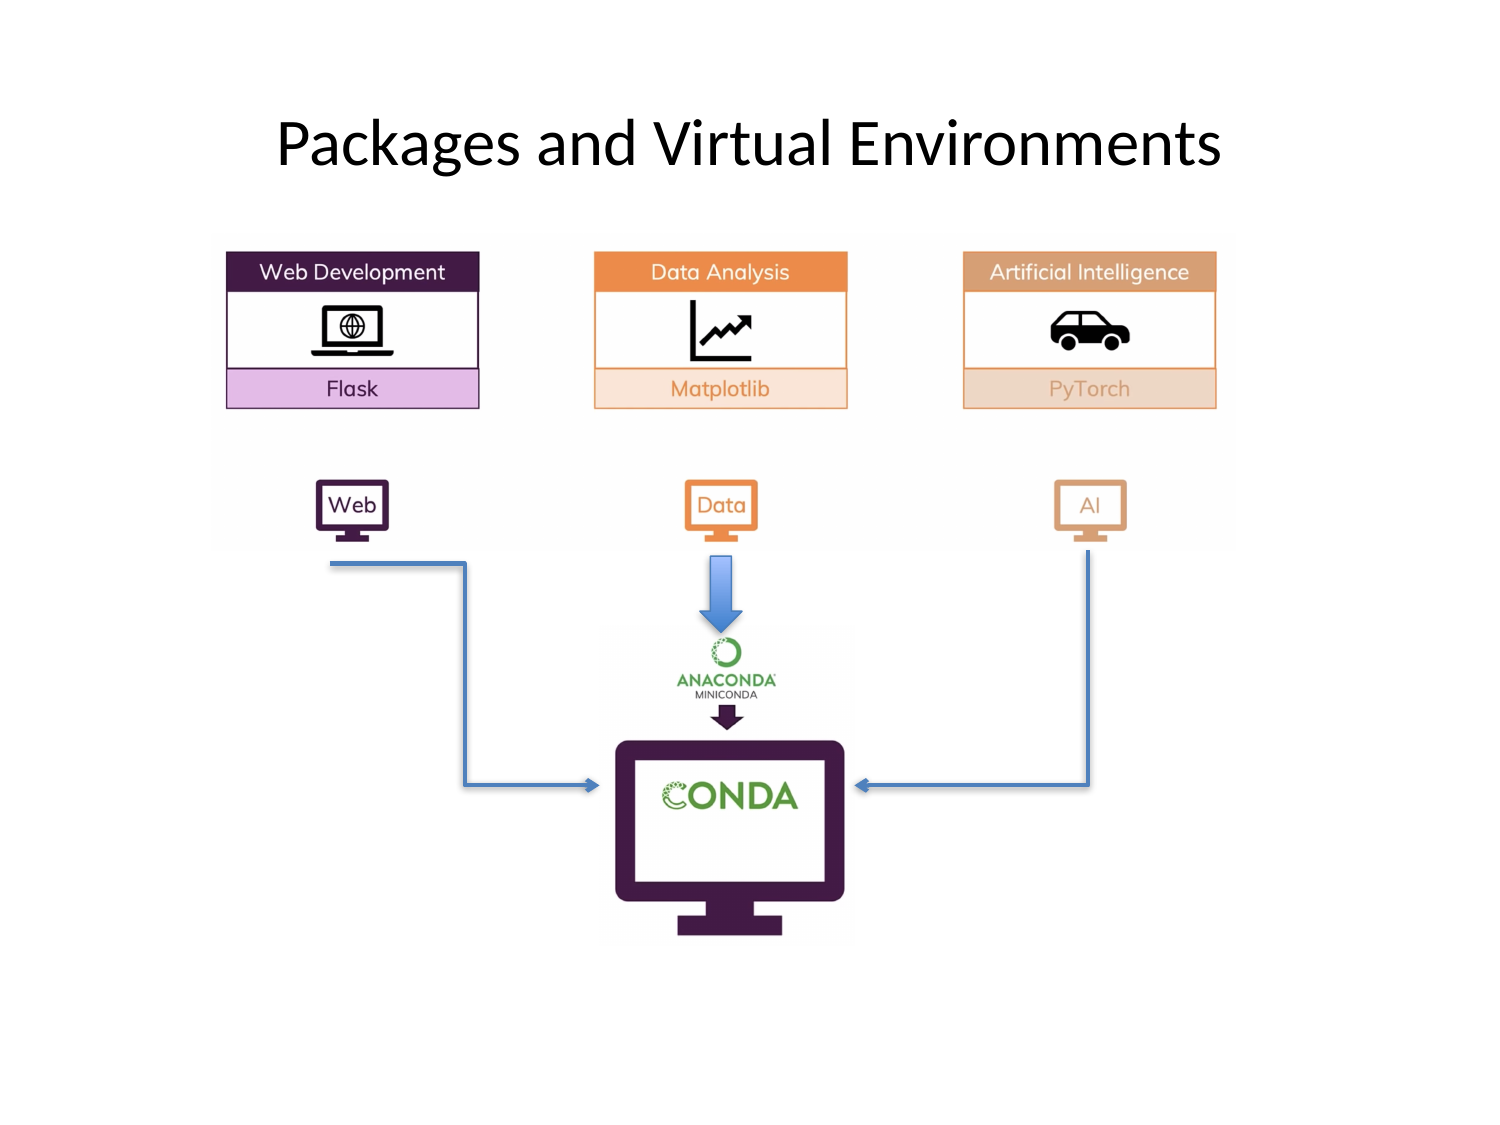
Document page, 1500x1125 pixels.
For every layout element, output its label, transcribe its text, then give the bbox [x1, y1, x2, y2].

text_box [211, 232, 1236, 946]
title Packages and Virtual Environments [75, 45, 1425, 233]
